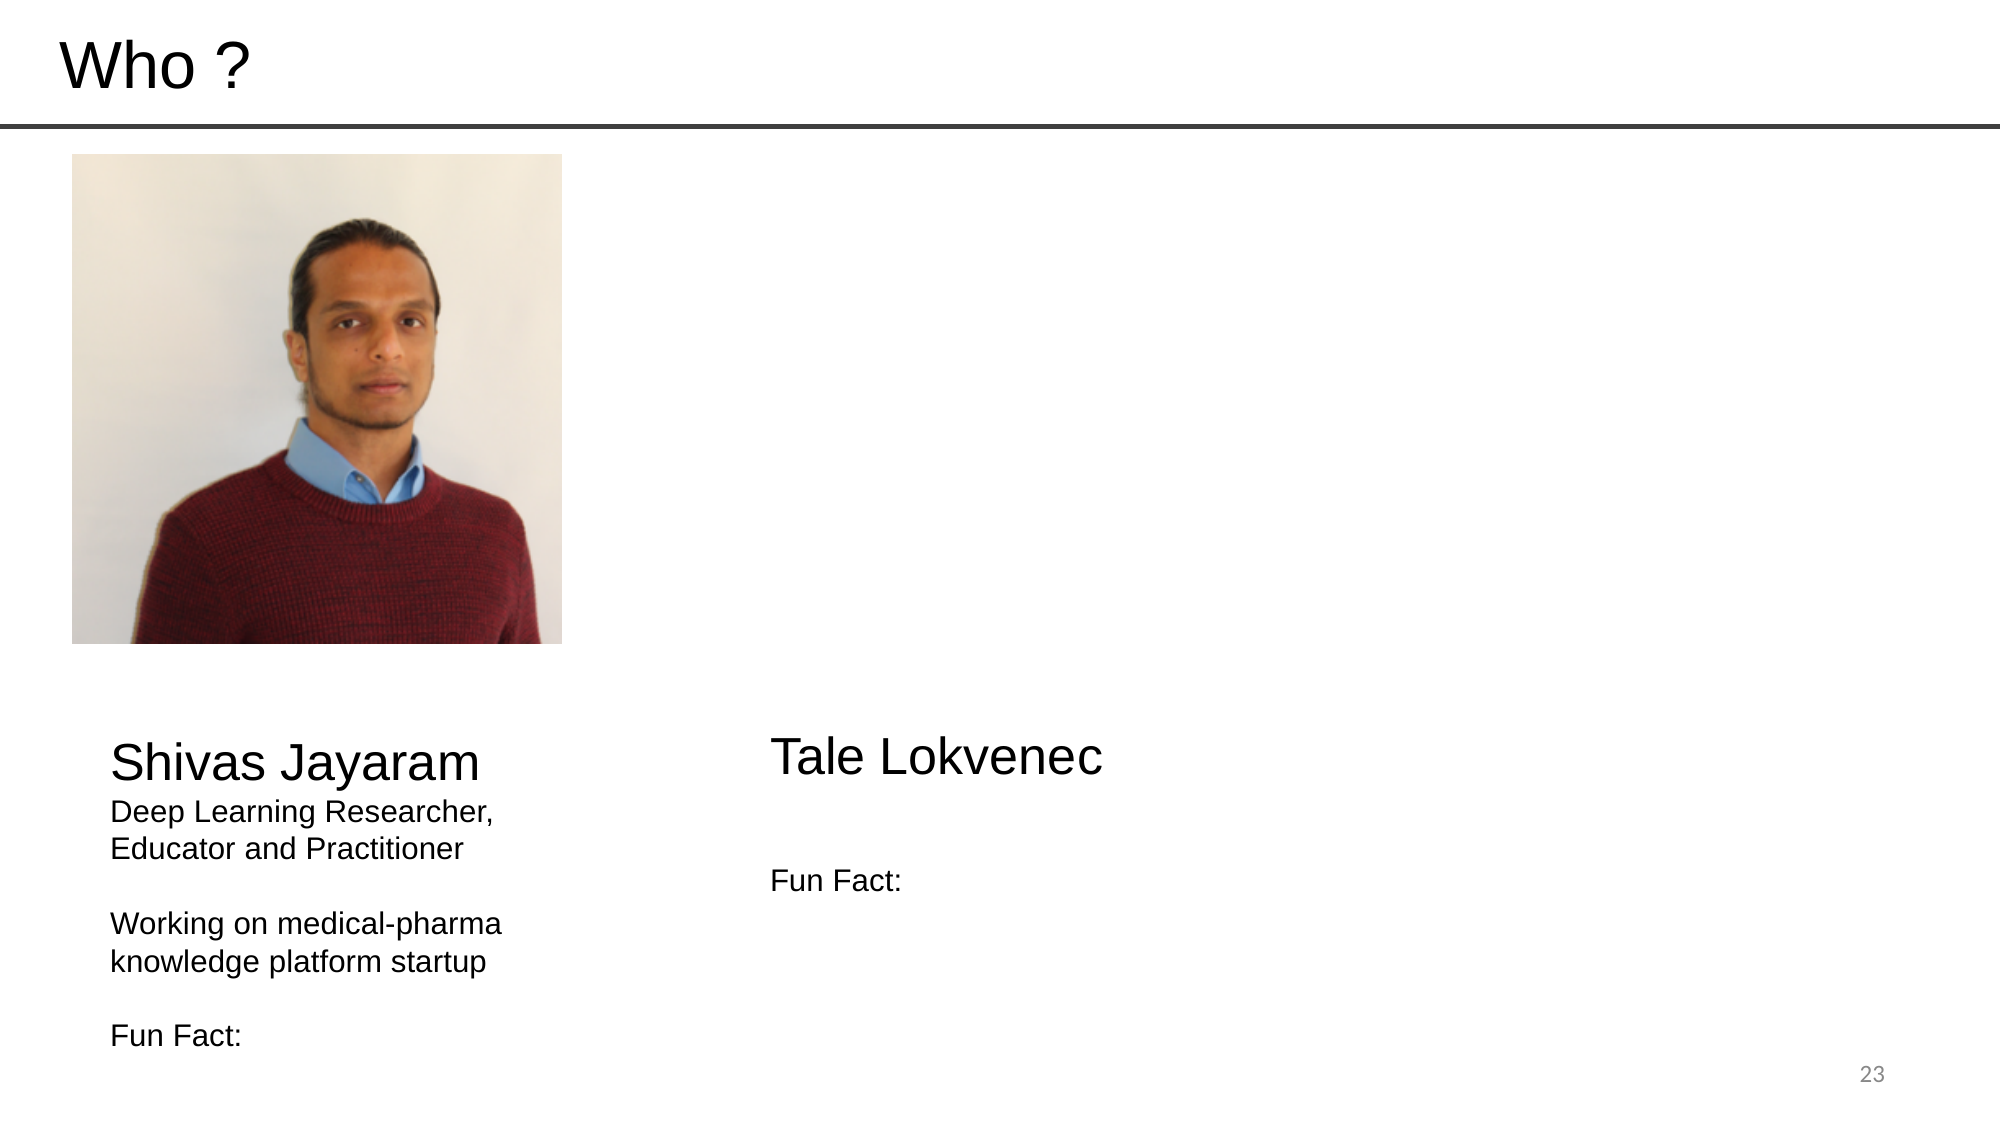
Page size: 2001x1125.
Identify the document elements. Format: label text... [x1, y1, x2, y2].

title Who ? [44, 14, 1813, 127]
text_box Shivas Jayaram Deep Learning Researcher, Educator and Practitioner Working on medical-pharma knowledge platform startup Fun Fact: [95, 713, 562, 1069]
text_box Tale Lokvenec Fun Fact: [754, 707, 1222, 913]
picture [72, 154, 562, 644]
slide_number 23 [1433, 1042, 1900, 1103]
